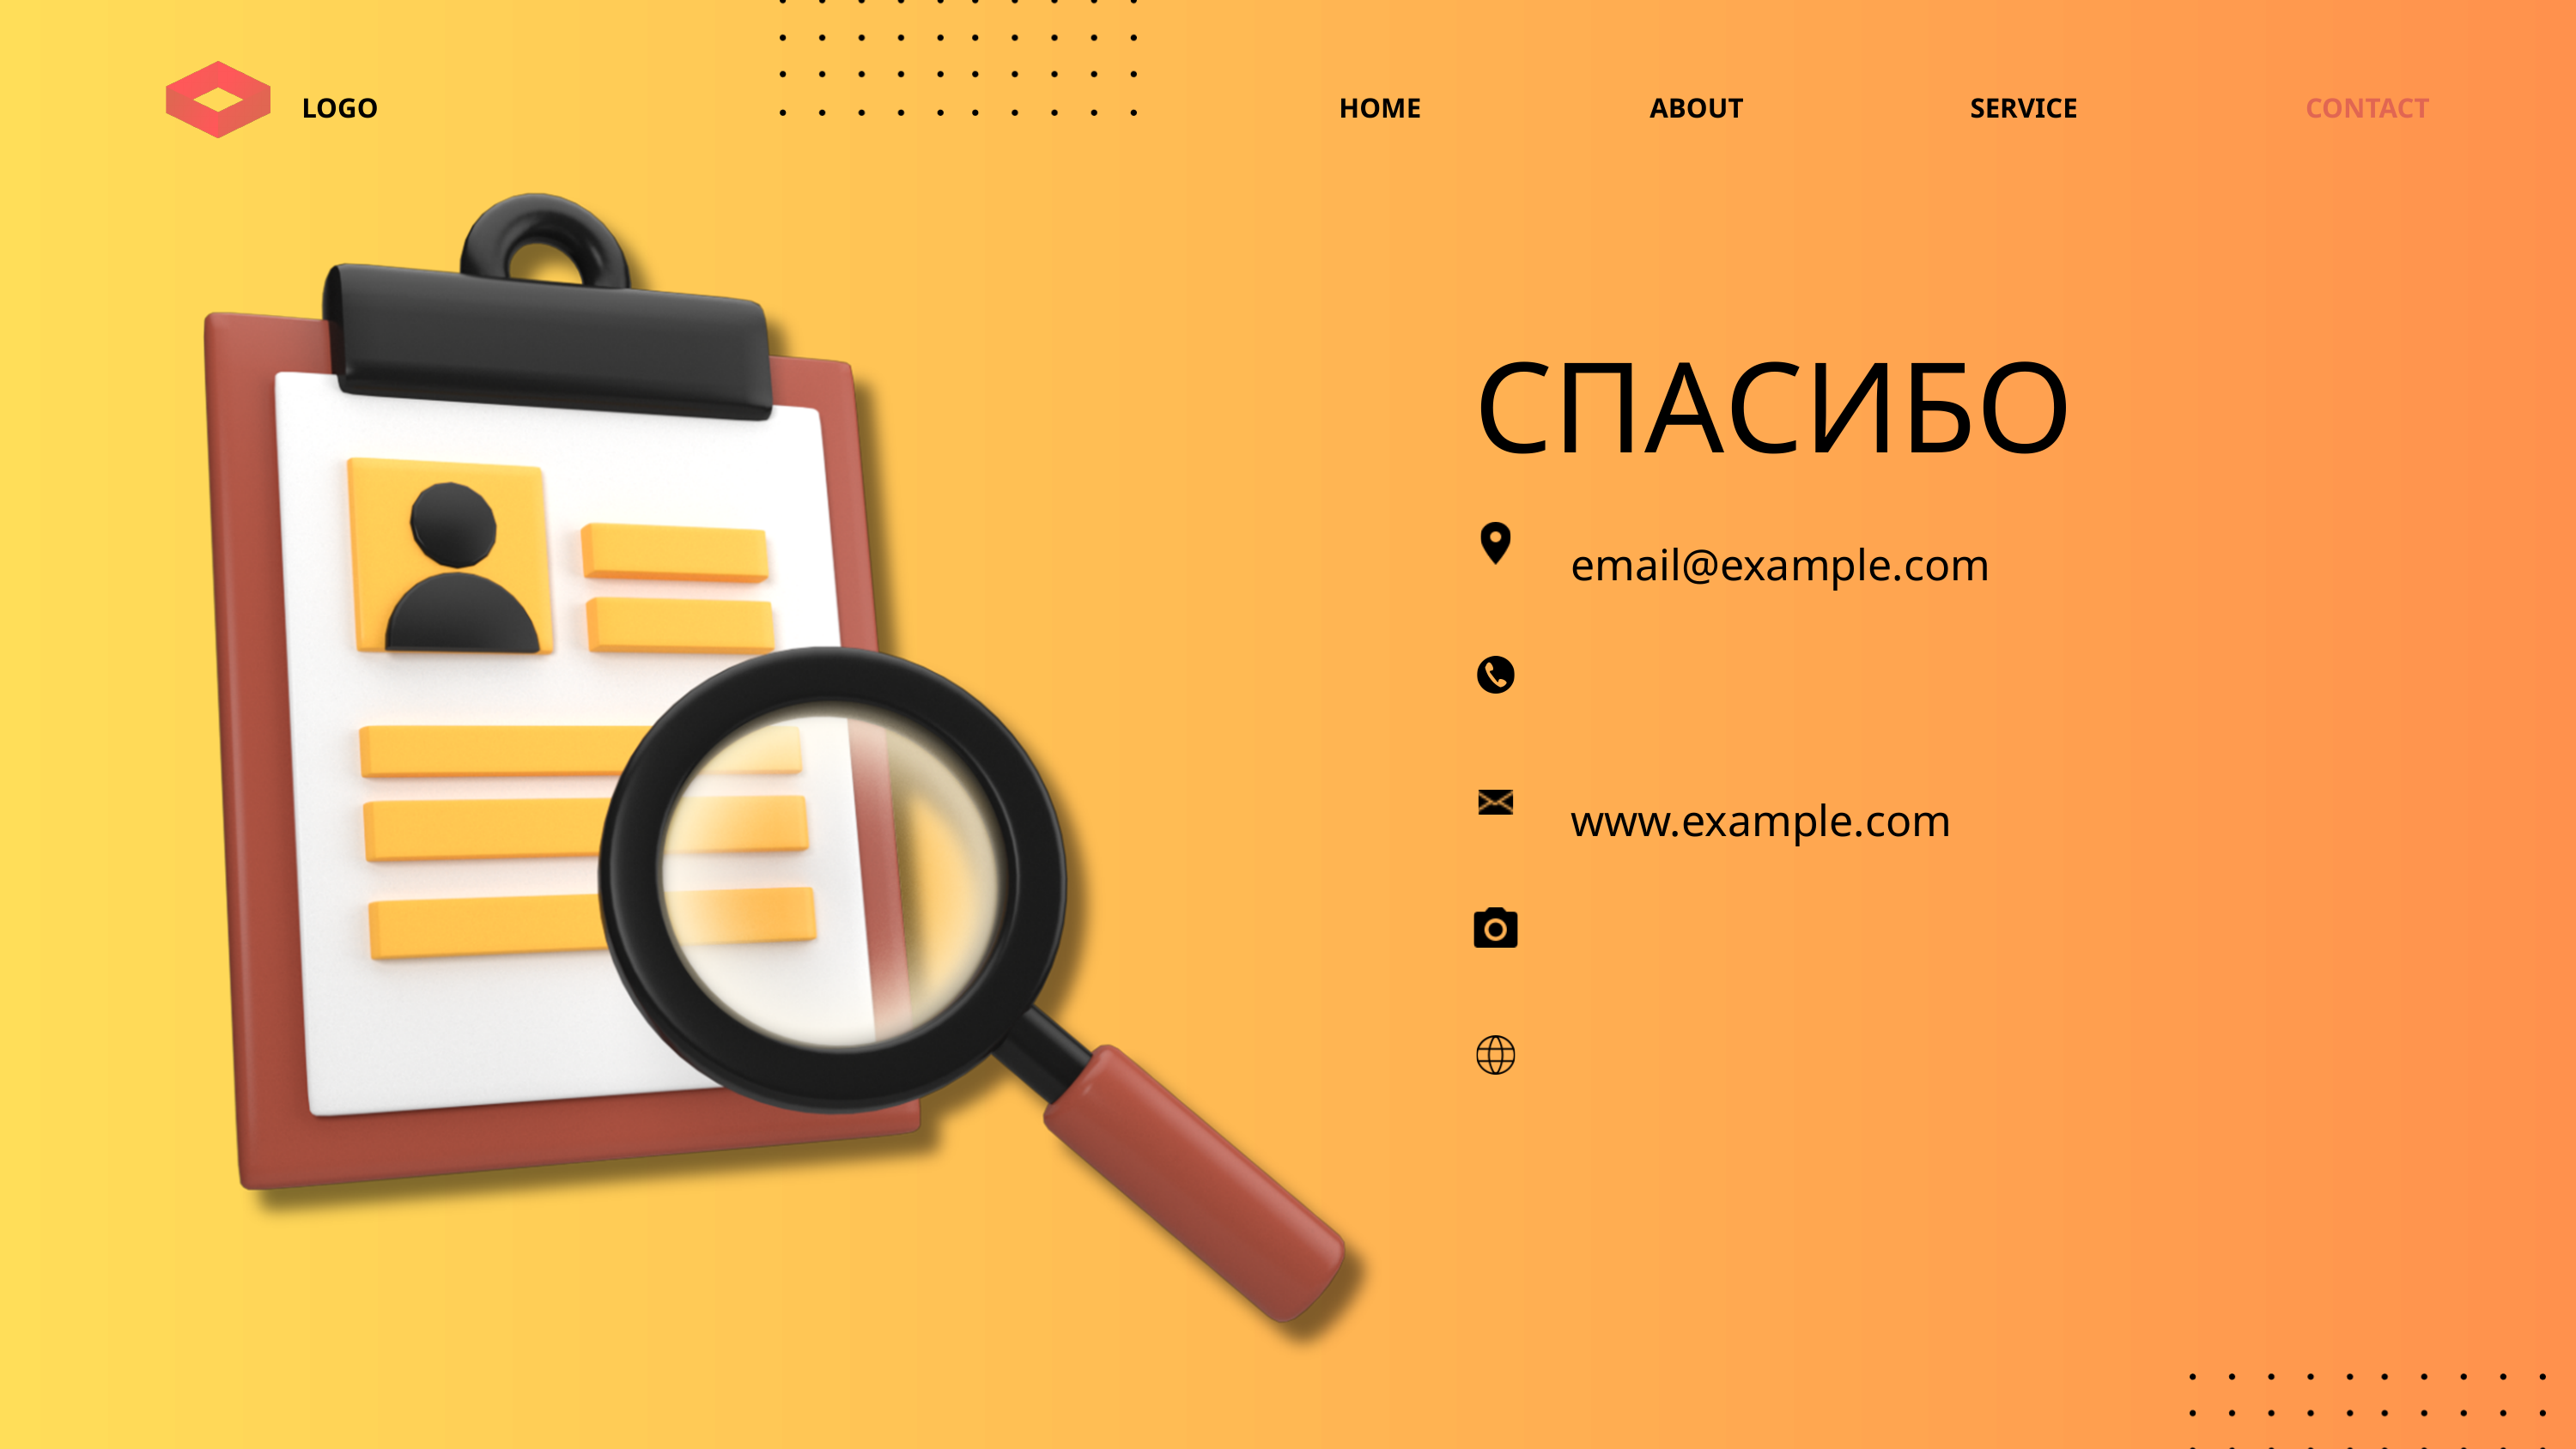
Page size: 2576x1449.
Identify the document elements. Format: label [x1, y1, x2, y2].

text_box [0, 0, 2576, 1449]
picture [780, 0, 1137, 116]
picture [198, 190, 1390, 1368]
picture [2189, 1373, 2546, 1449]
